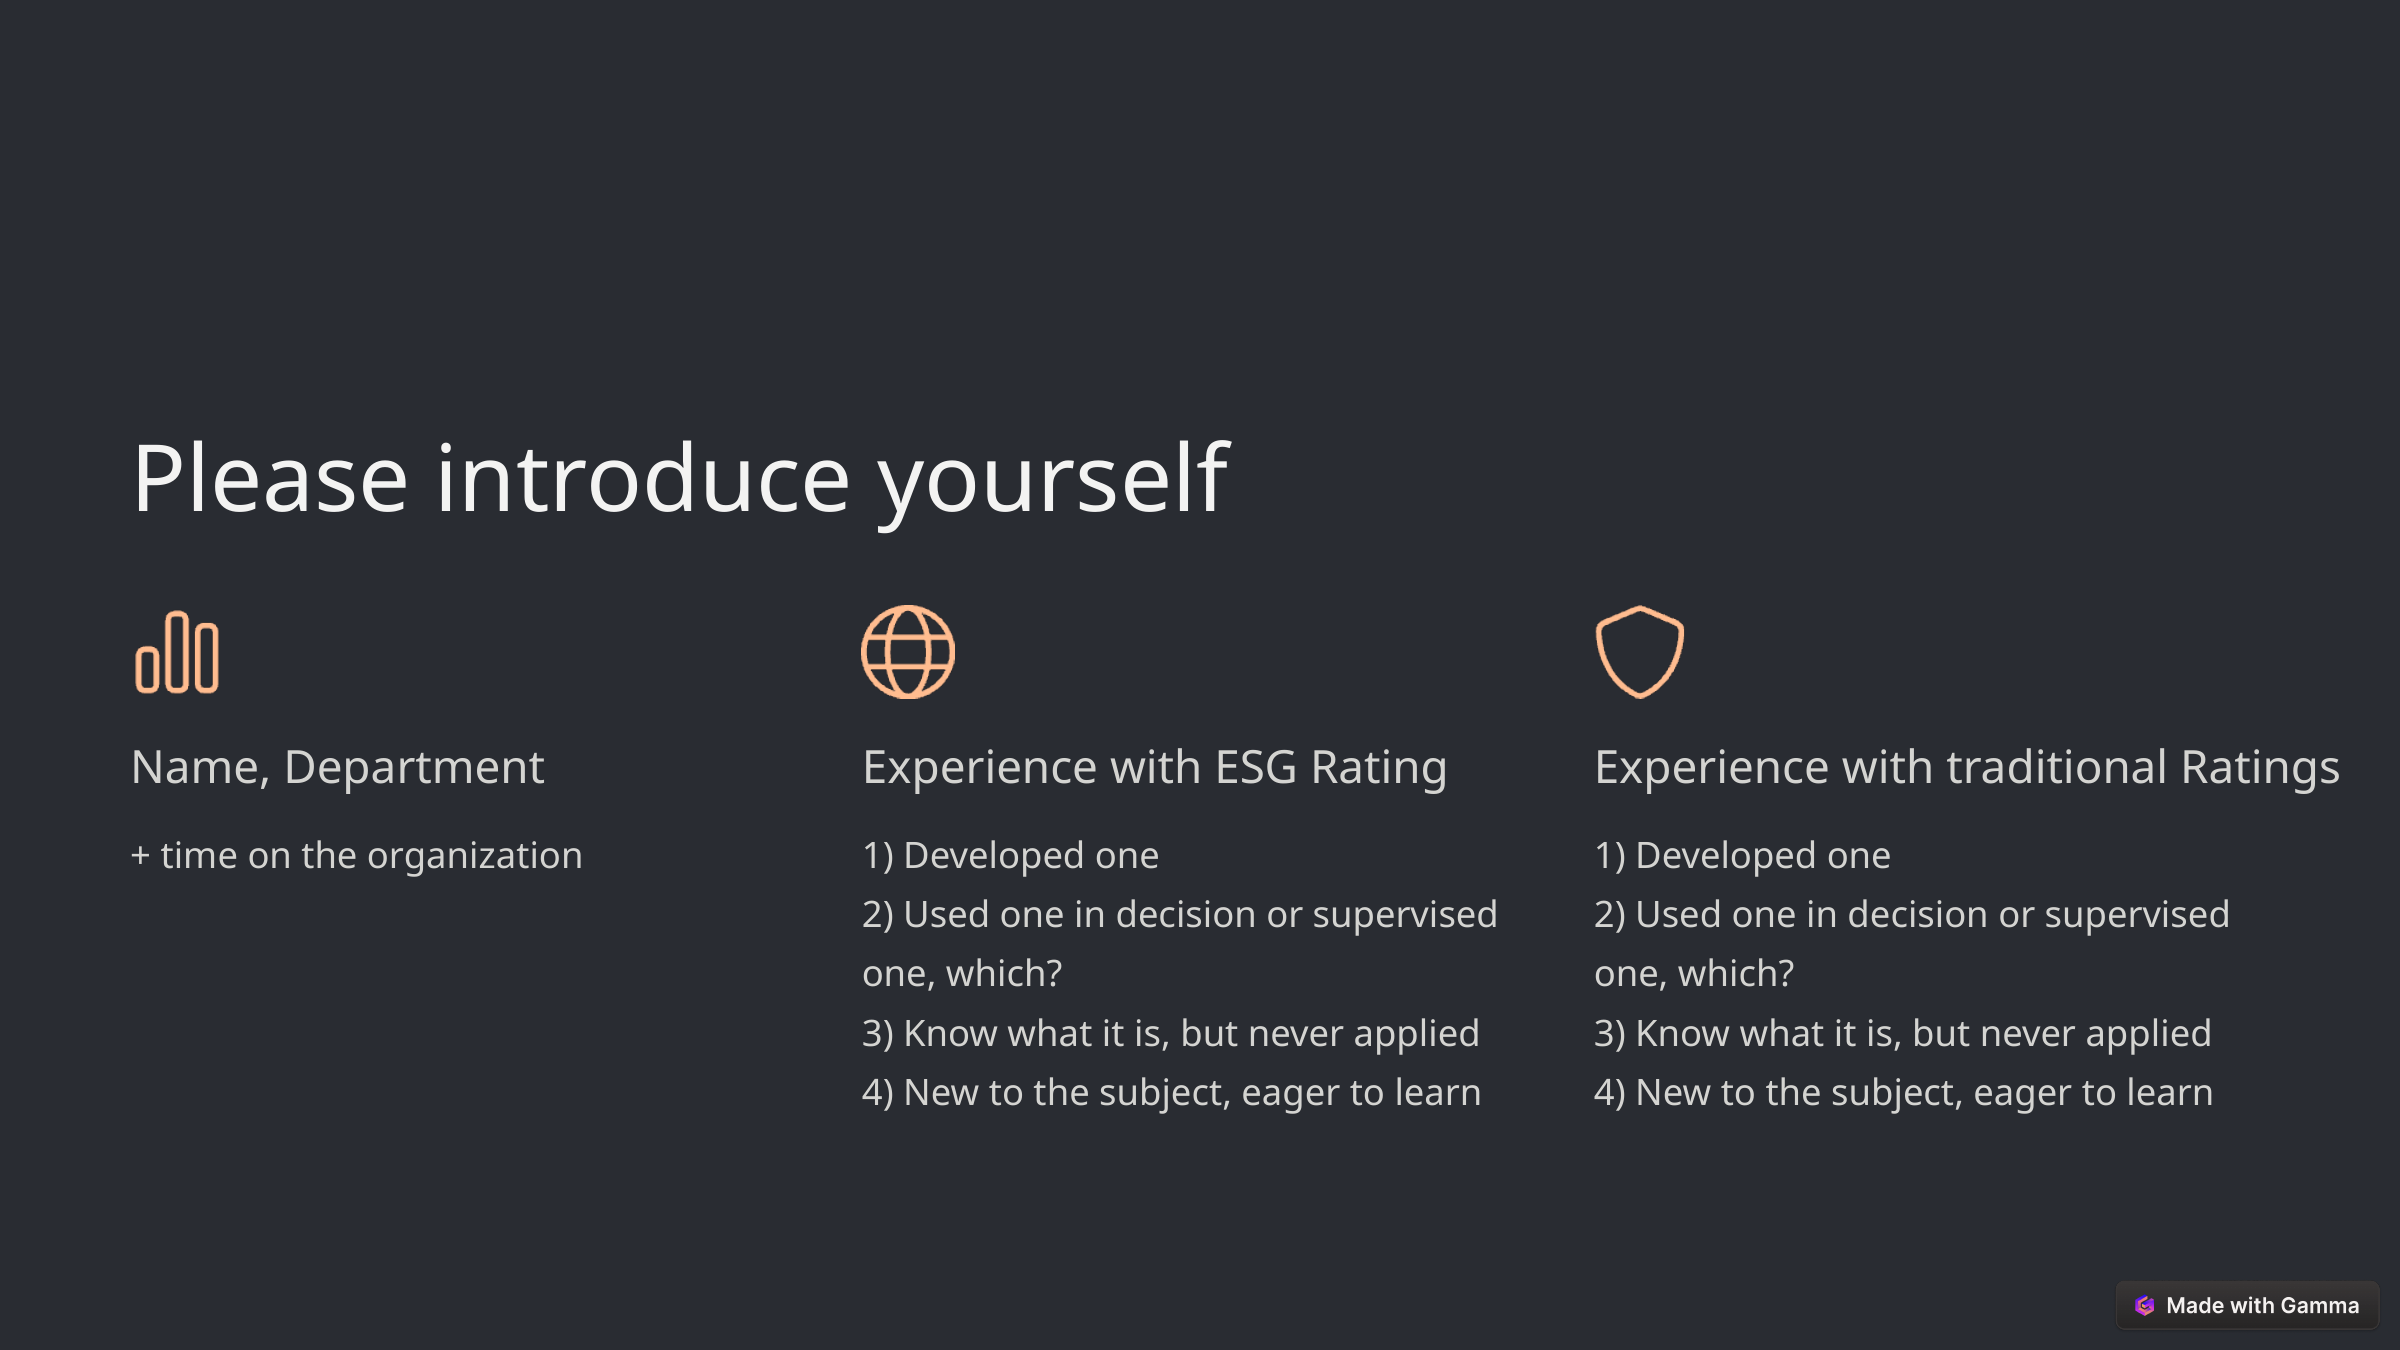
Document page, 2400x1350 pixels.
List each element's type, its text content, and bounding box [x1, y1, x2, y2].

text_box 1) Developed one 2) Used one in decision or supervised one, which? 3) Know what it is, but never applied 4) New to the subject, eager to learn [1593, 816, 2270, 936]
text_box Please introduce yourself [130, 414, 1272, 532]
text_box 1) Developed one 2) Used one in decision or supervised one, which? 3) Know what it is, but never applied 4) New to the subject, eager to learn [861, 816, 1538, 936]
text_box Experience with ESG Rating [861, 735, 1327, 794]
text_box Experience with traditional Ratings [1593, 735, 2059, 794]
picture [130, 605, 224, 699]
picture [2106, 1271, 2389, 1339]
text_box Name, Department [130, 735, 596, 794]
picture [1593, 605, 1687, 699]
picture [861, 605, 955, 699]
text_box + time on the organization [130, 816, 807, 936]
